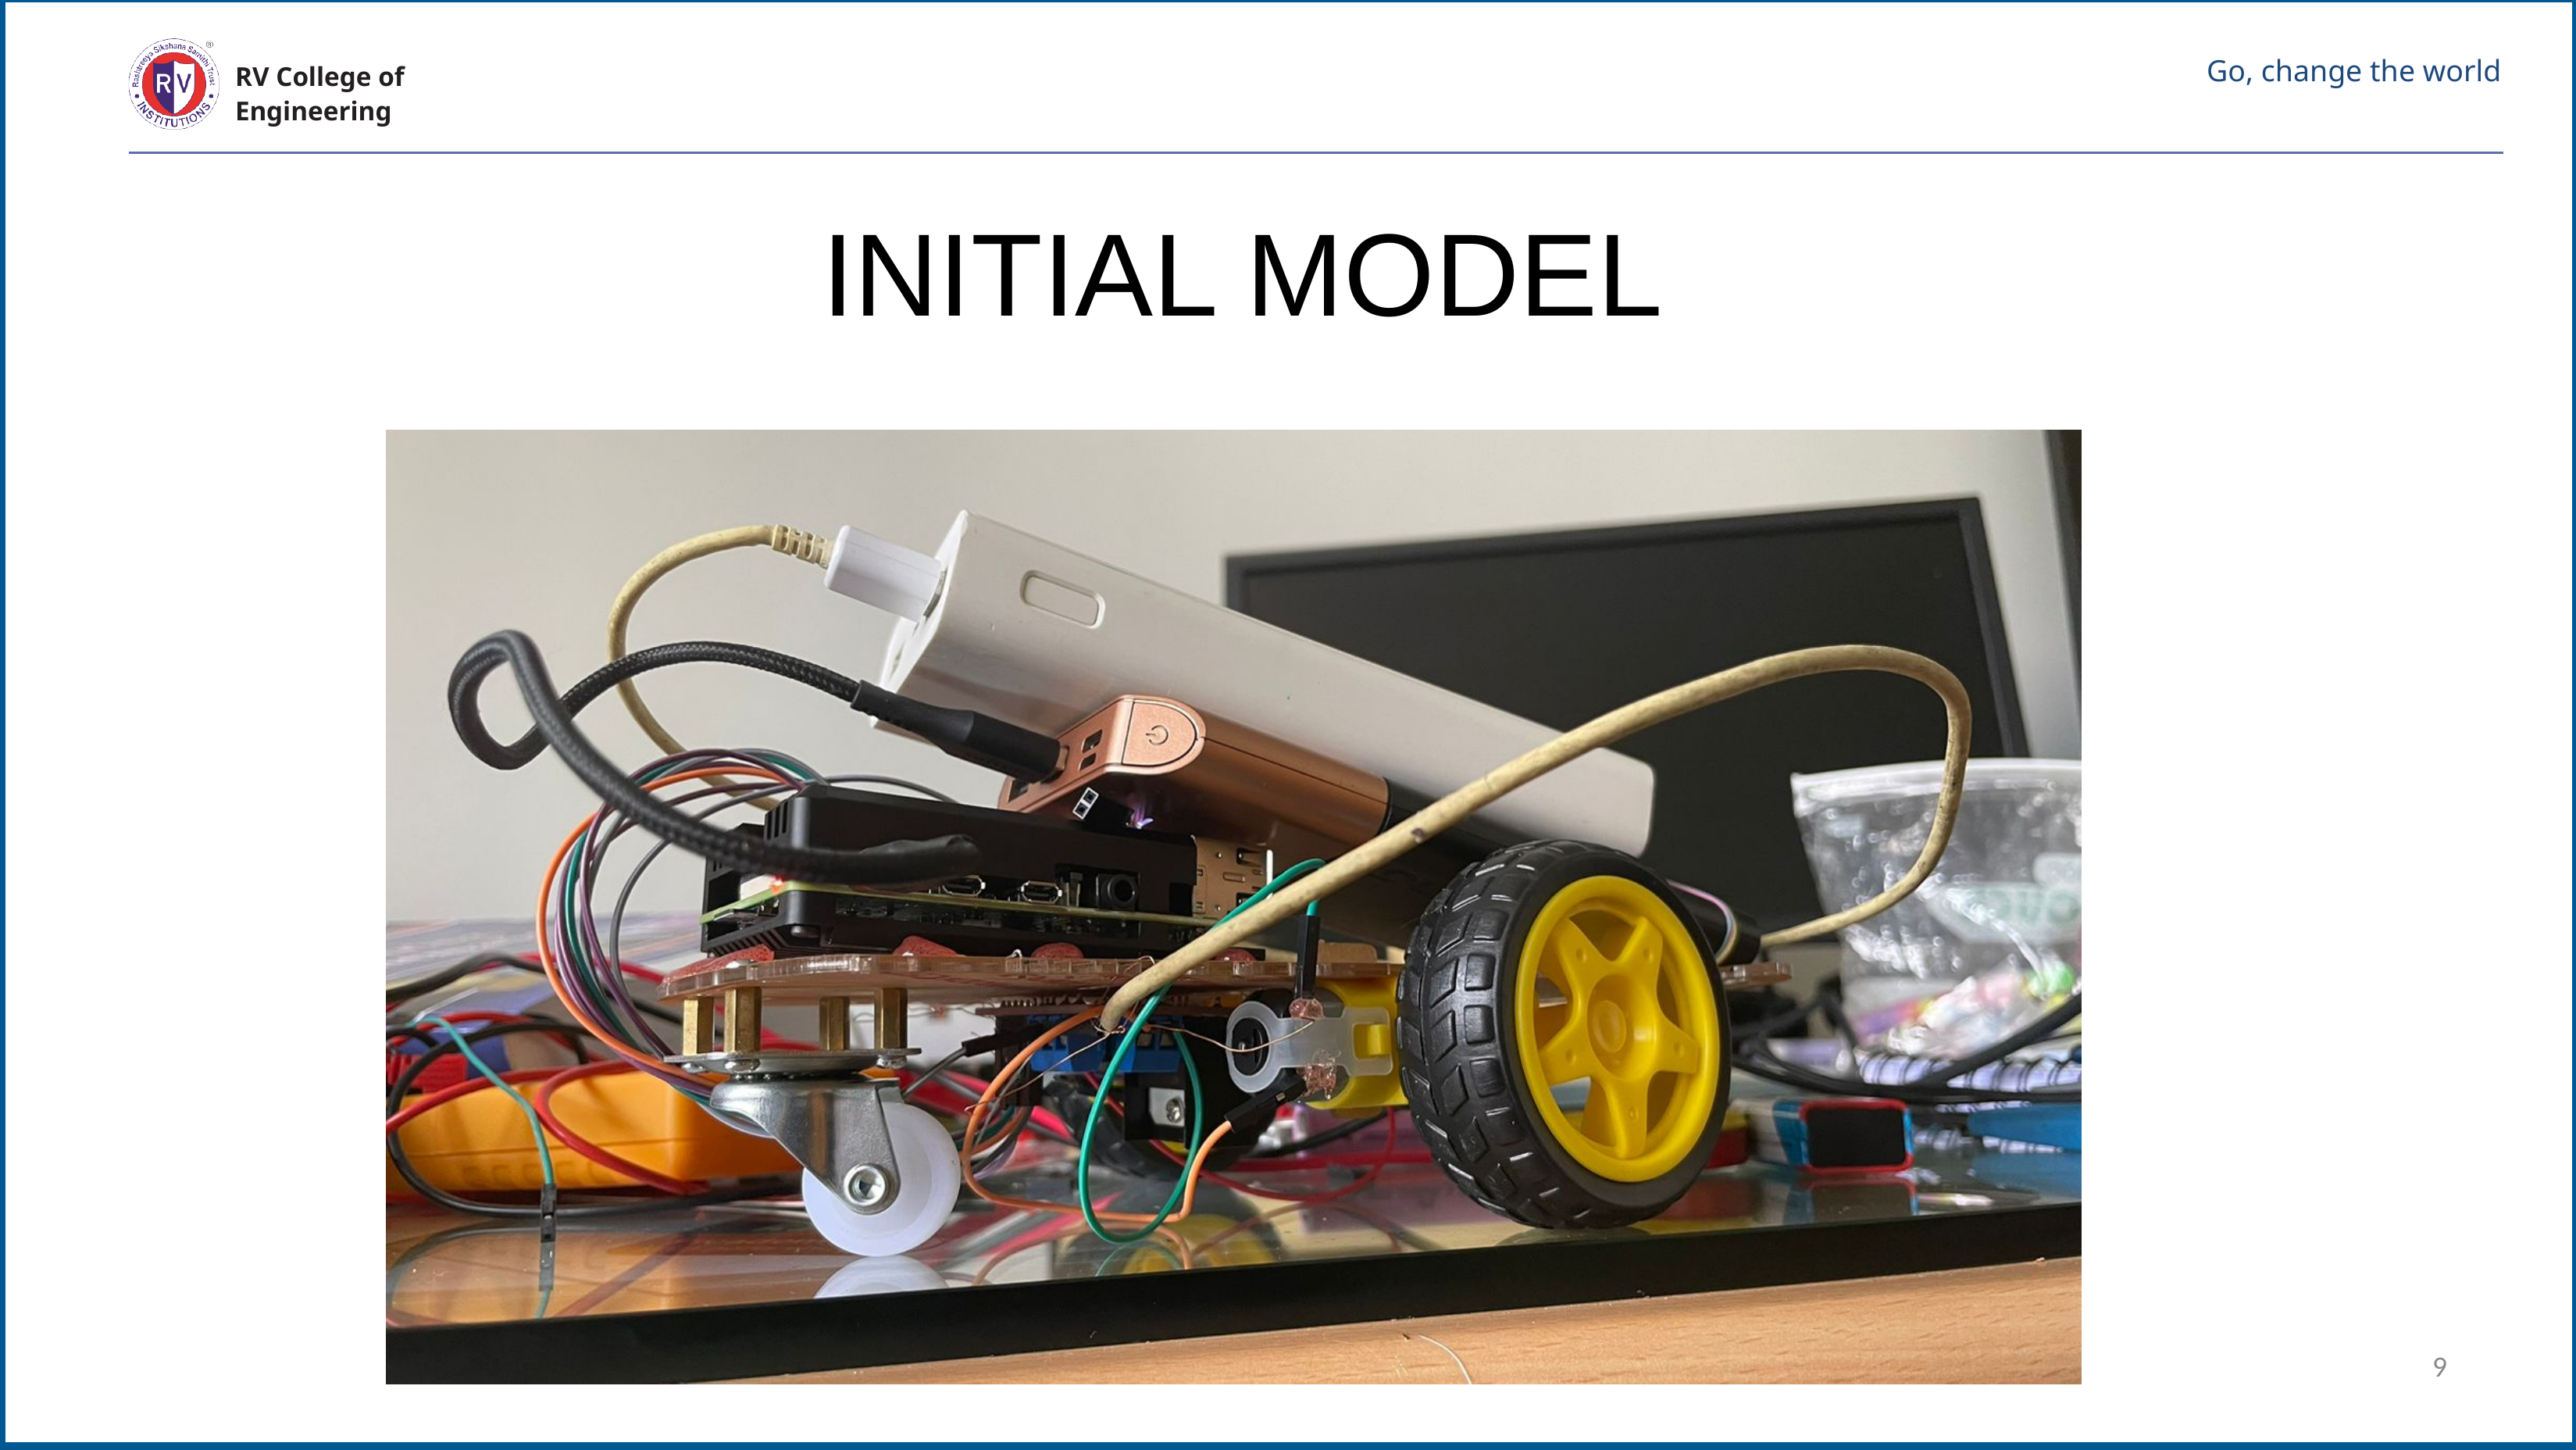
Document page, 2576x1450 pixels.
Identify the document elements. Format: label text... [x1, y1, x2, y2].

slide_number 9 [1854, 1348, 2448, 1450]
text_box INITIAL MODEL [464, 193, 2022, 345]
picture [128, 38, 219, 130]
picture [385, 430, 2082, 1384]
